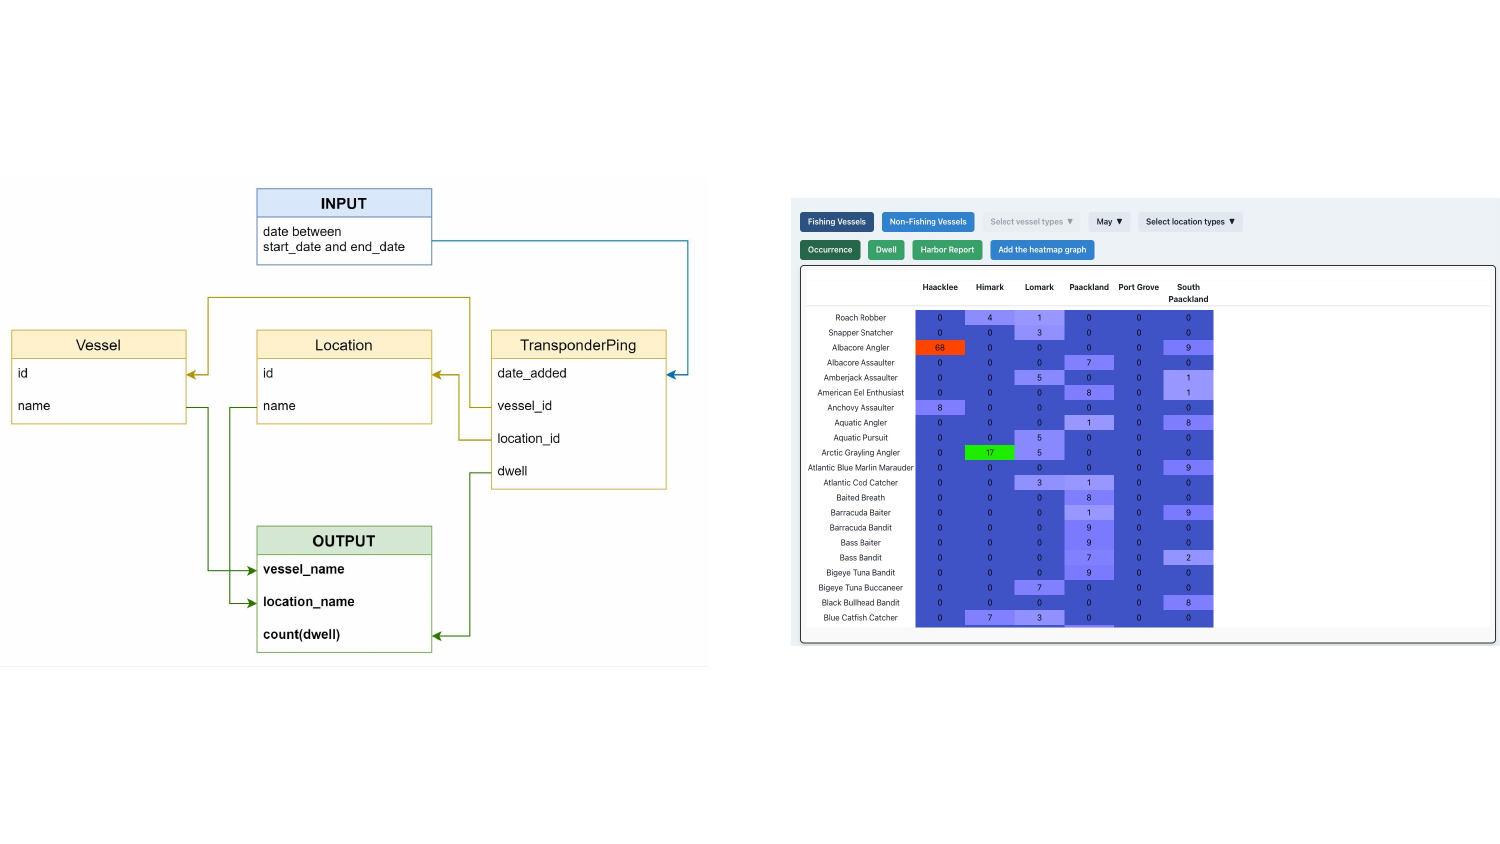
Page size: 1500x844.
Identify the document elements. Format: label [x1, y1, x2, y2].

picture [791, 198, 1500, 646]
picture [0, 177, 709, 667]
